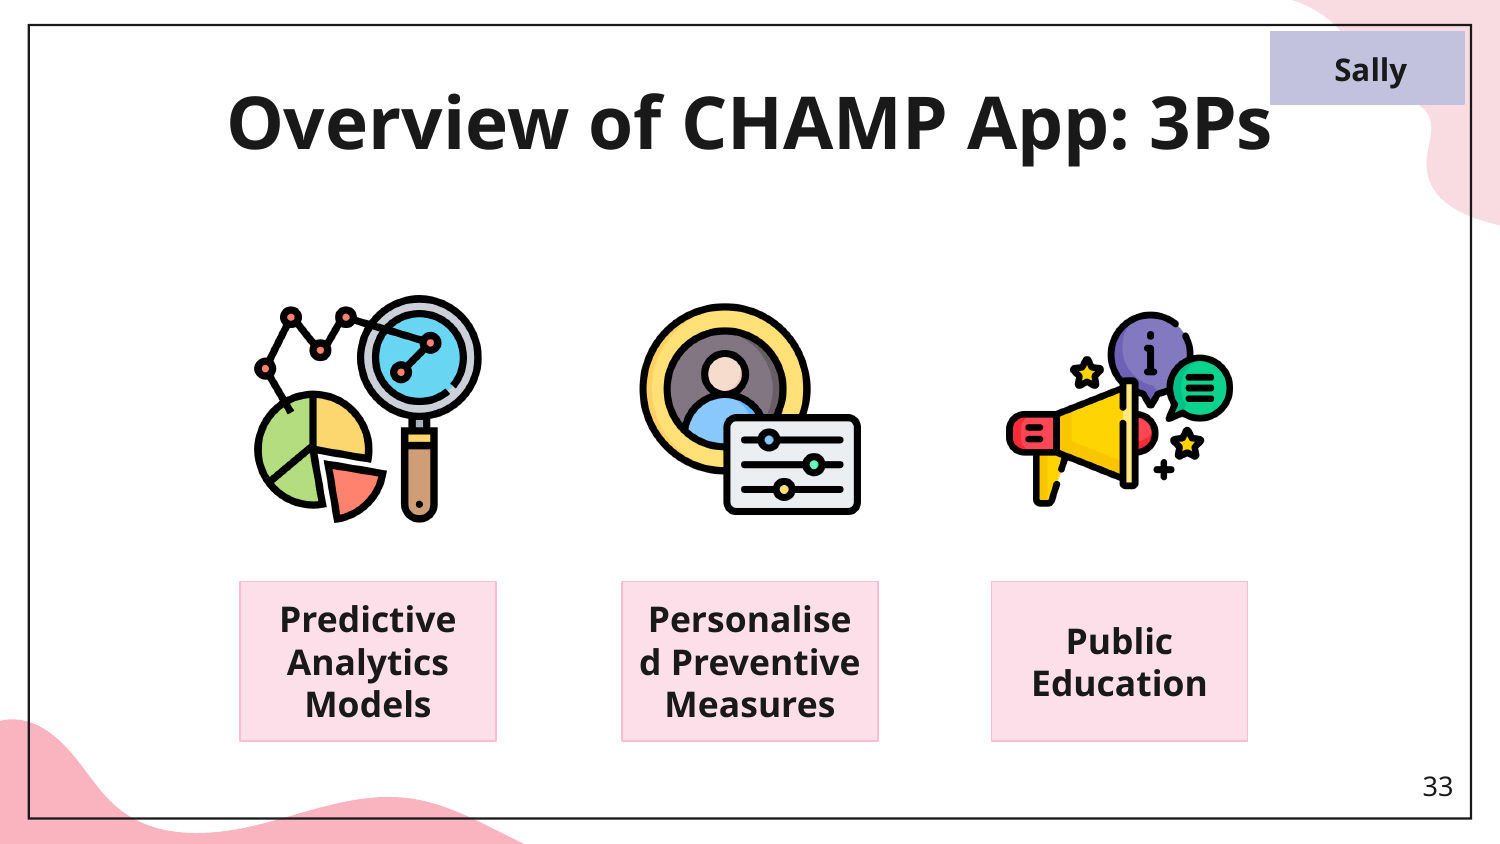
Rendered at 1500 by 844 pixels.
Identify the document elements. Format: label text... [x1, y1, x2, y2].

subtitle Sally [1273, 35, 1469, 99]
picture [636, 295, 864, 523]
text_box Predictive Analytics Models [240, 581, 497, 741]
text_box Personalised Preventive Measures [621, 581, 878, 741]
text_box Public Education [991, 581, 1248, 741]
picture [1005, 295, 1234, 523]
title Overview of CHAMP App: 3Ps [118, 72, 1382, 167]
picture [254, 295, 482, 523]
slide_number 33 [1378, 754, 1469, 819]
